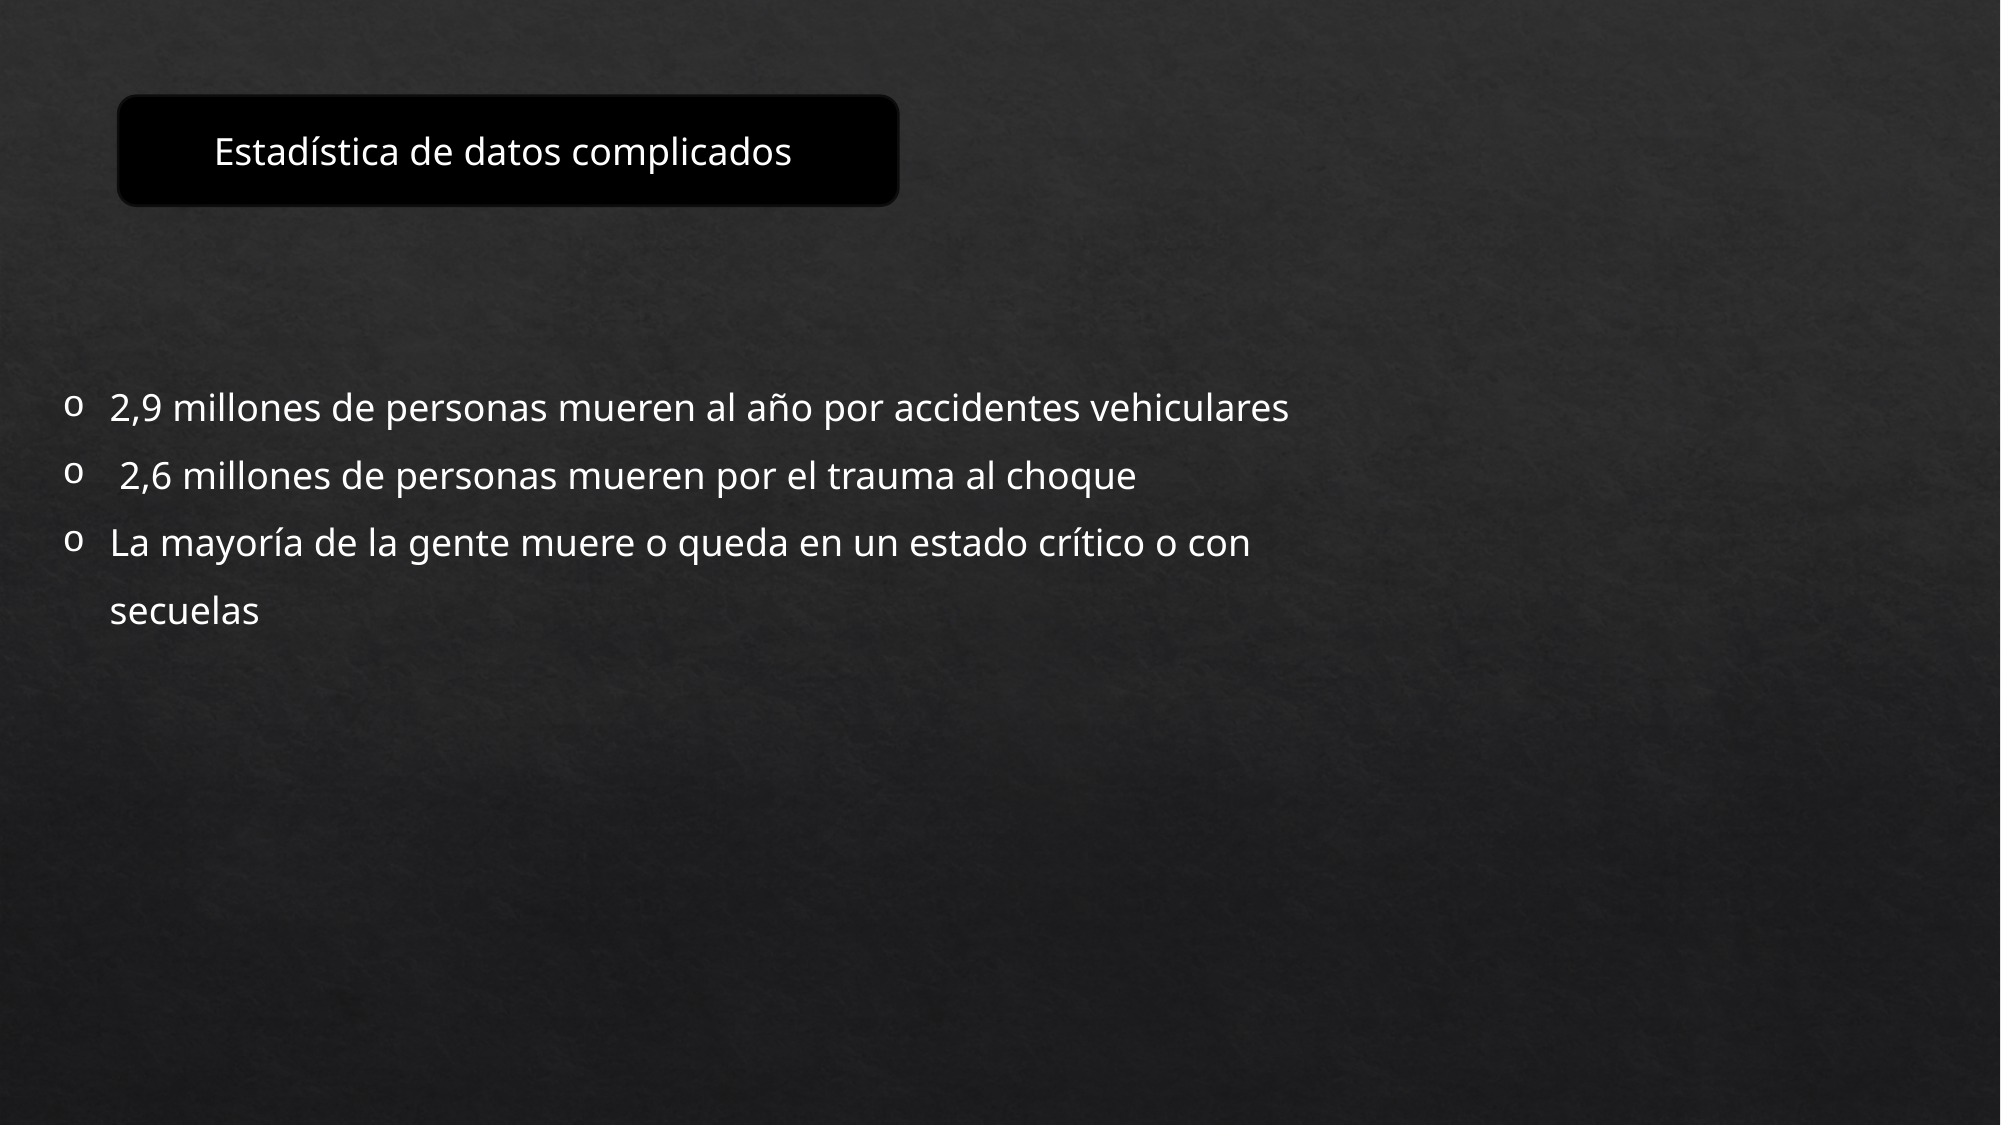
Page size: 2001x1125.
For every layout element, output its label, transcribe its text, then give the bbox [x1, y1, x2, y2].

text_box 2,9 millones de personas mueren al año por accidentes vehiculares 2,6 millones de personas mueren por el trauma al choque La mayoría de la gente muere o queda en un estado crítico o con secuelas [47, 354, 1360, 729]
text_box Estadística de datos complicados [116, 94, 900, 208]
